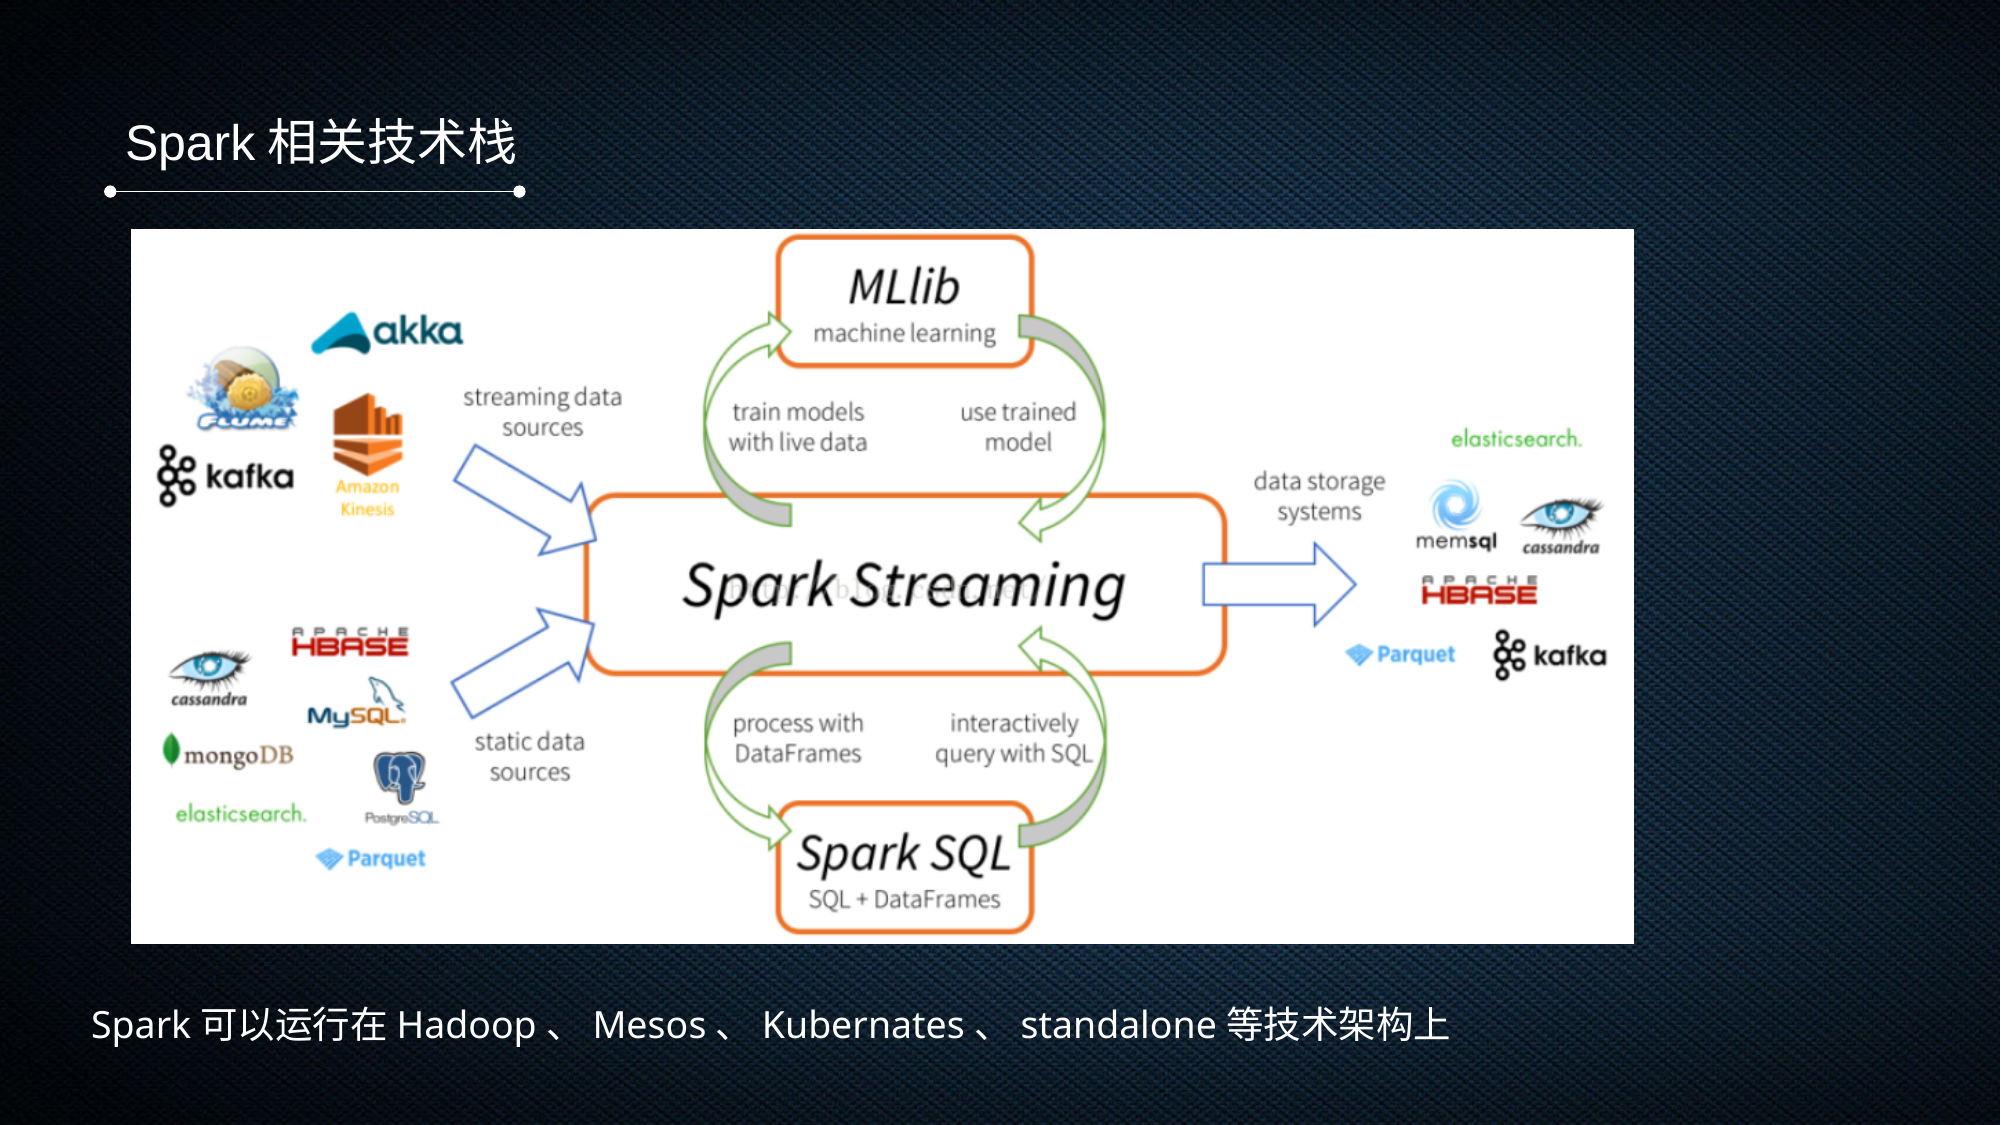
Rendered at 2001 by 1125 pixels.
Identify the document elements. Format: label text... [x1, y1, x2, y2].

text_box Spark可以运行在Hadoop、Mesos、Kubernates、standalone等技术架构上 [76, 993, 1467, 1053]
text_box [110, 103, 825, 192]
picture [0, 0, 2000, 1125]
